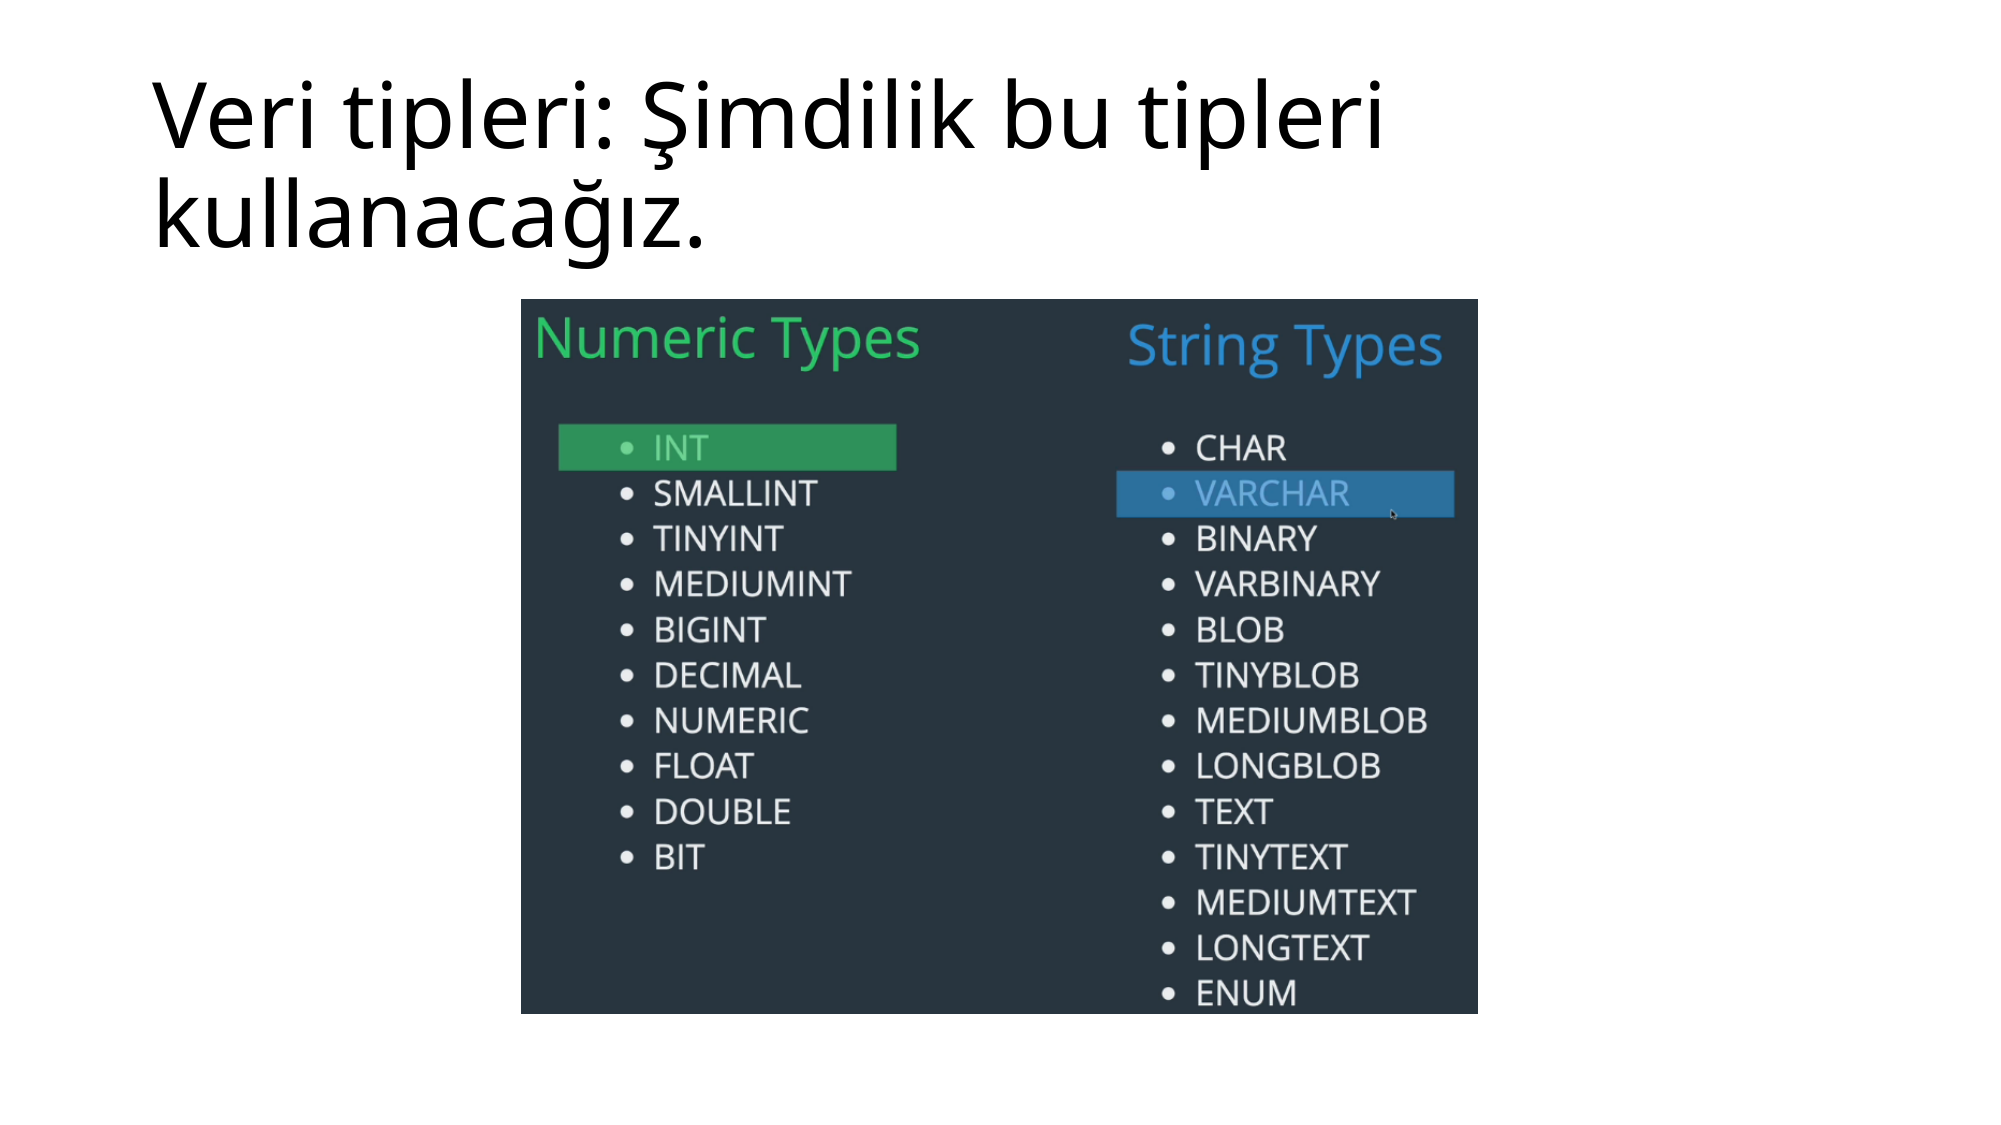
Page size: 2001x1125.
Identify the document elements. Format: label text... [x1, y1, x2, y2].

title Veri tipleri: Şimdilik bu tipleri kullanacağız. [137, 59, 1863, 278]
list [521, 299, 1479, 1014]
